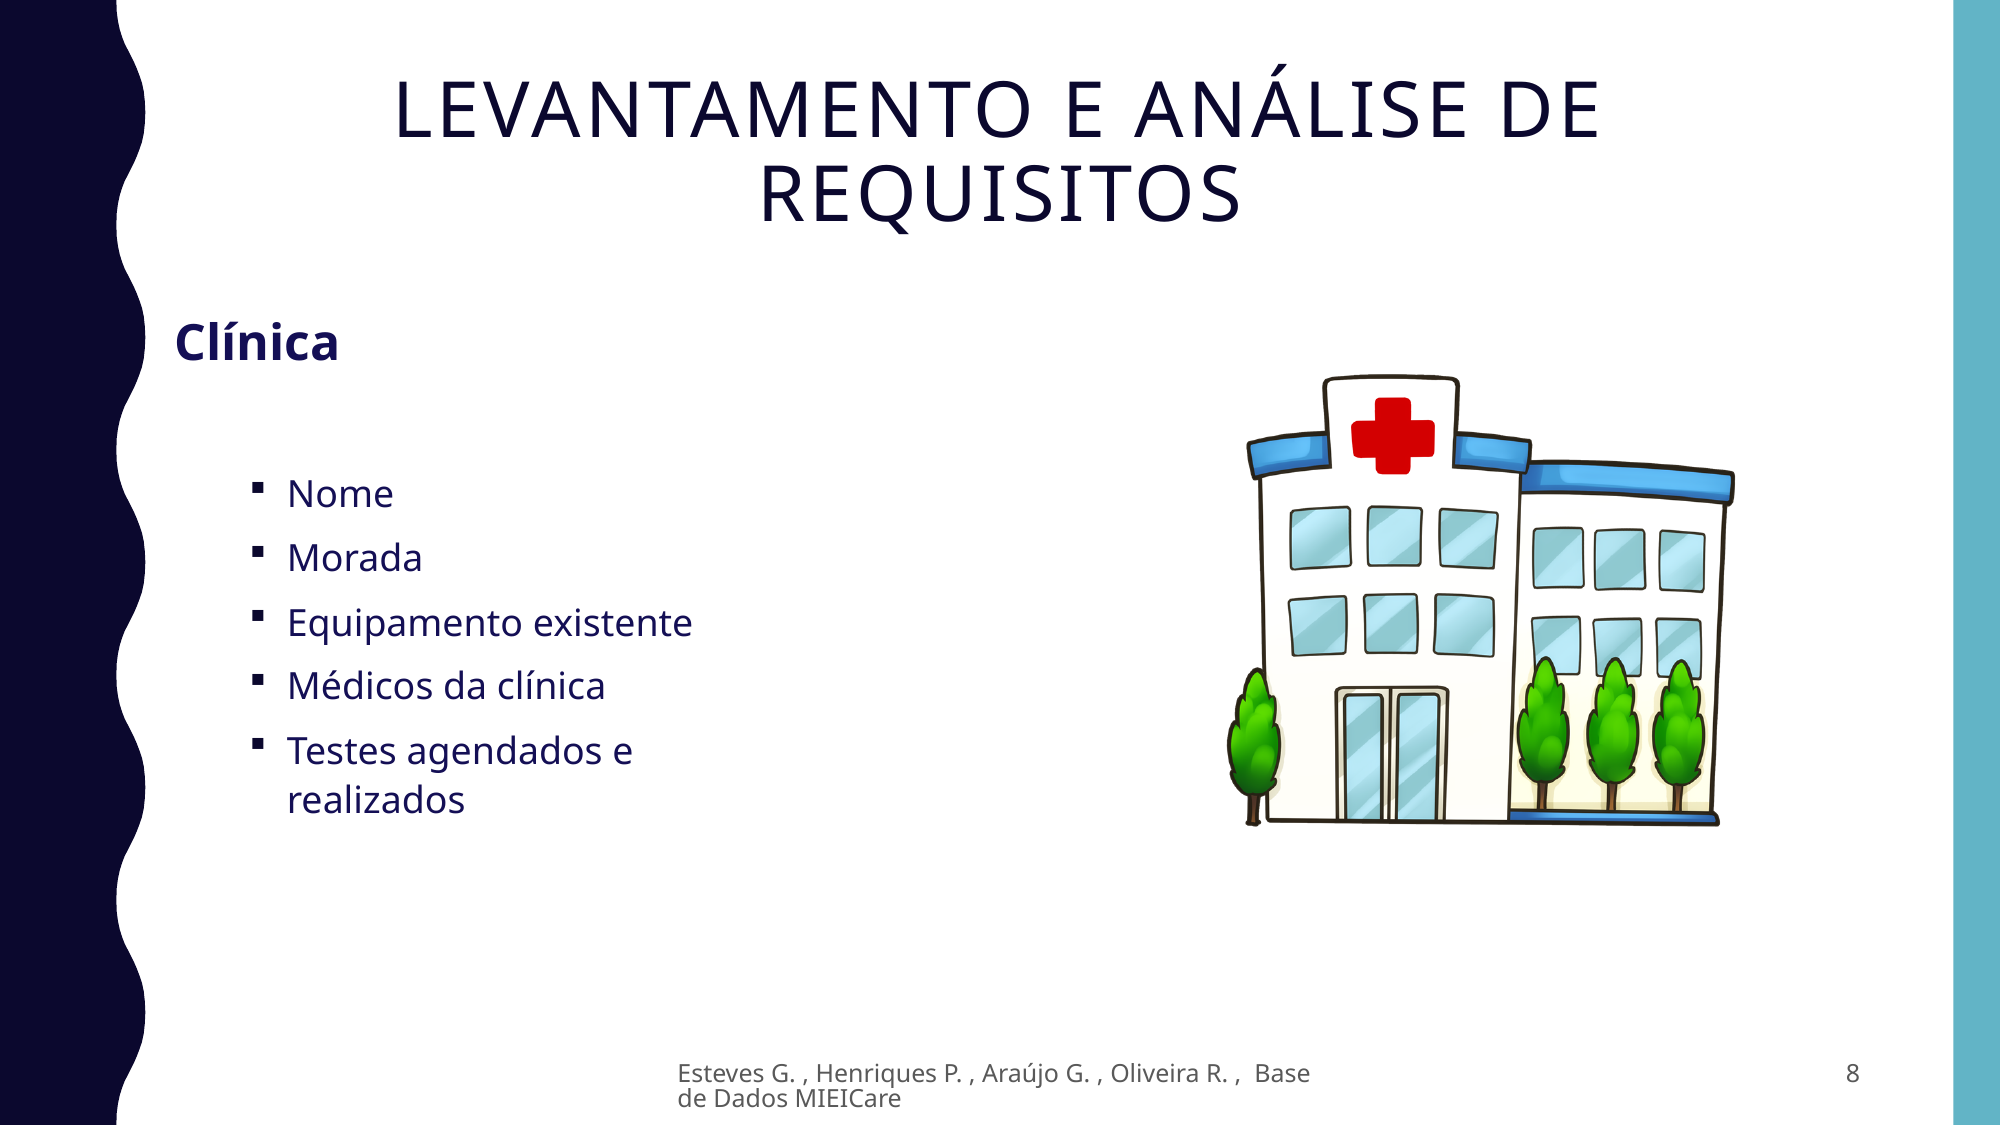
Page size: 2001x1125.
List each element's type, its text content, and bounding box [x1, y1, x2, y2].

footer Esteves G. , Henriques P. , Araújo G. , Oliveira R. , Base de Dados MIEICare [662, 1045, 1338, 1103]
title Levantamento e análise de Requisitos [125, 62, 1875, 246]
slide_number 8 [1412, 1045, 1875, 1103]
picture [1214, 334, 1765, 862]
list Clínica Nome Morada Equipamento existente Médicos da clínica Testes agendados e realizados [159, 297, 797, 862]
